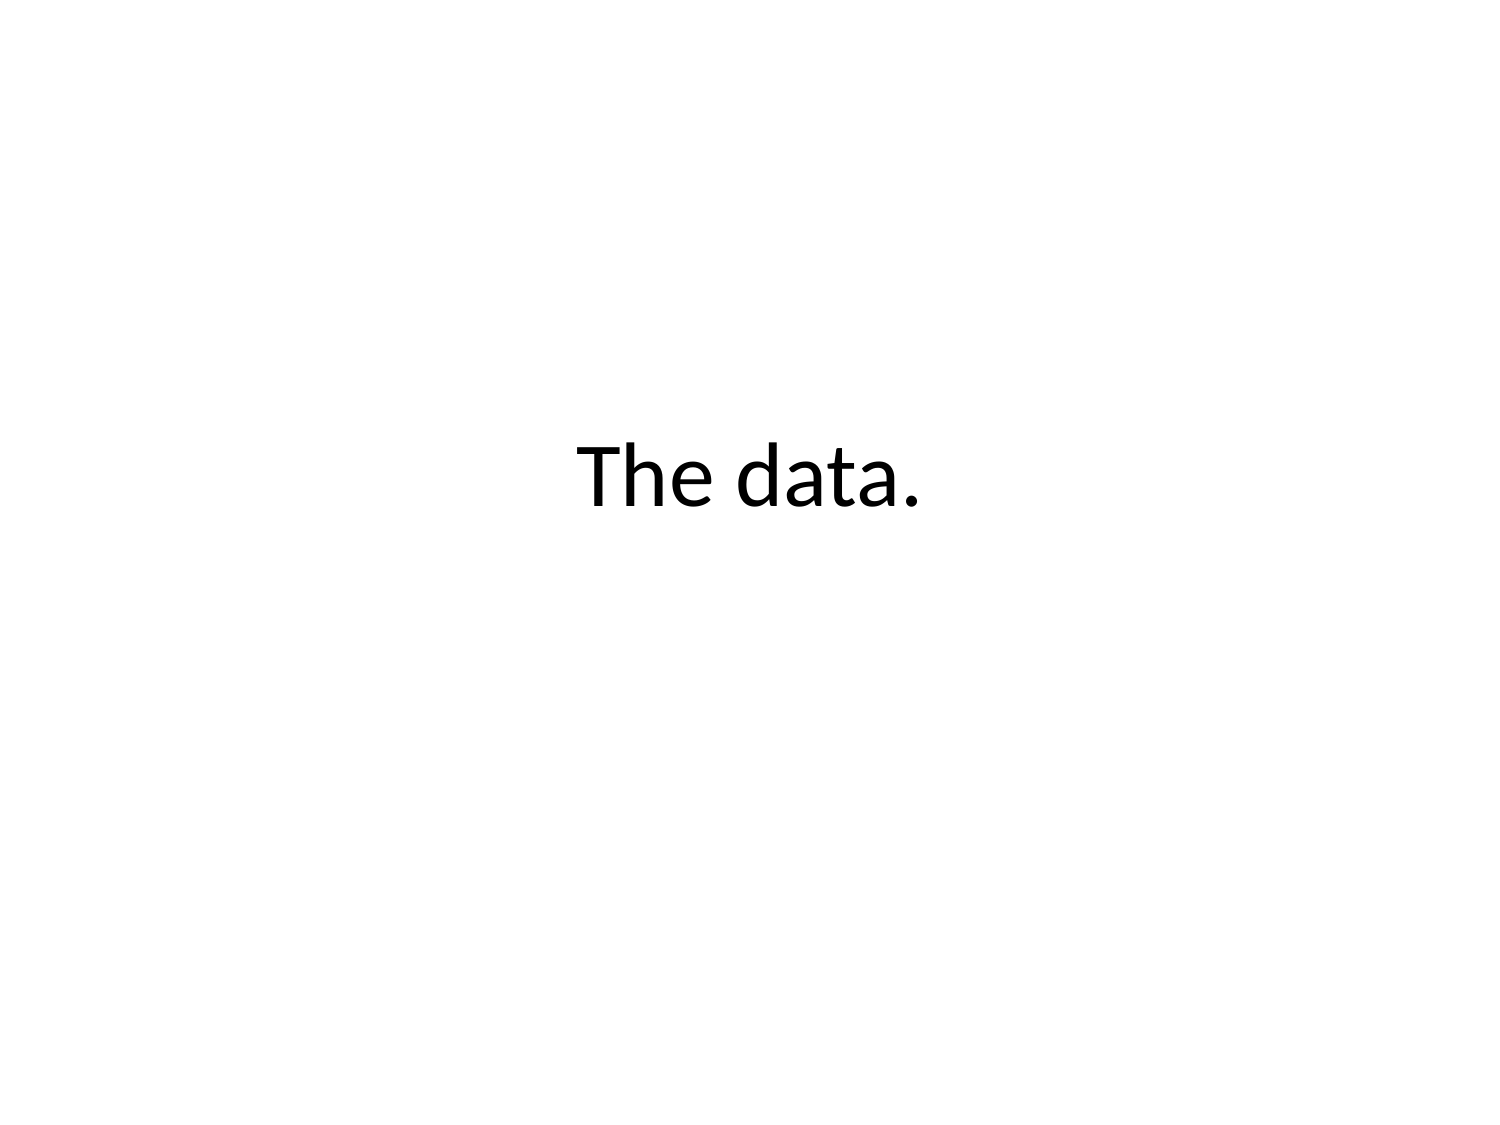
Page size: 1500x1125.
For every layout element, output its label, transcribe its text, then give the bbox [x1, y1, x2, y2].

title The data. [112, 349, 1388, 591]
